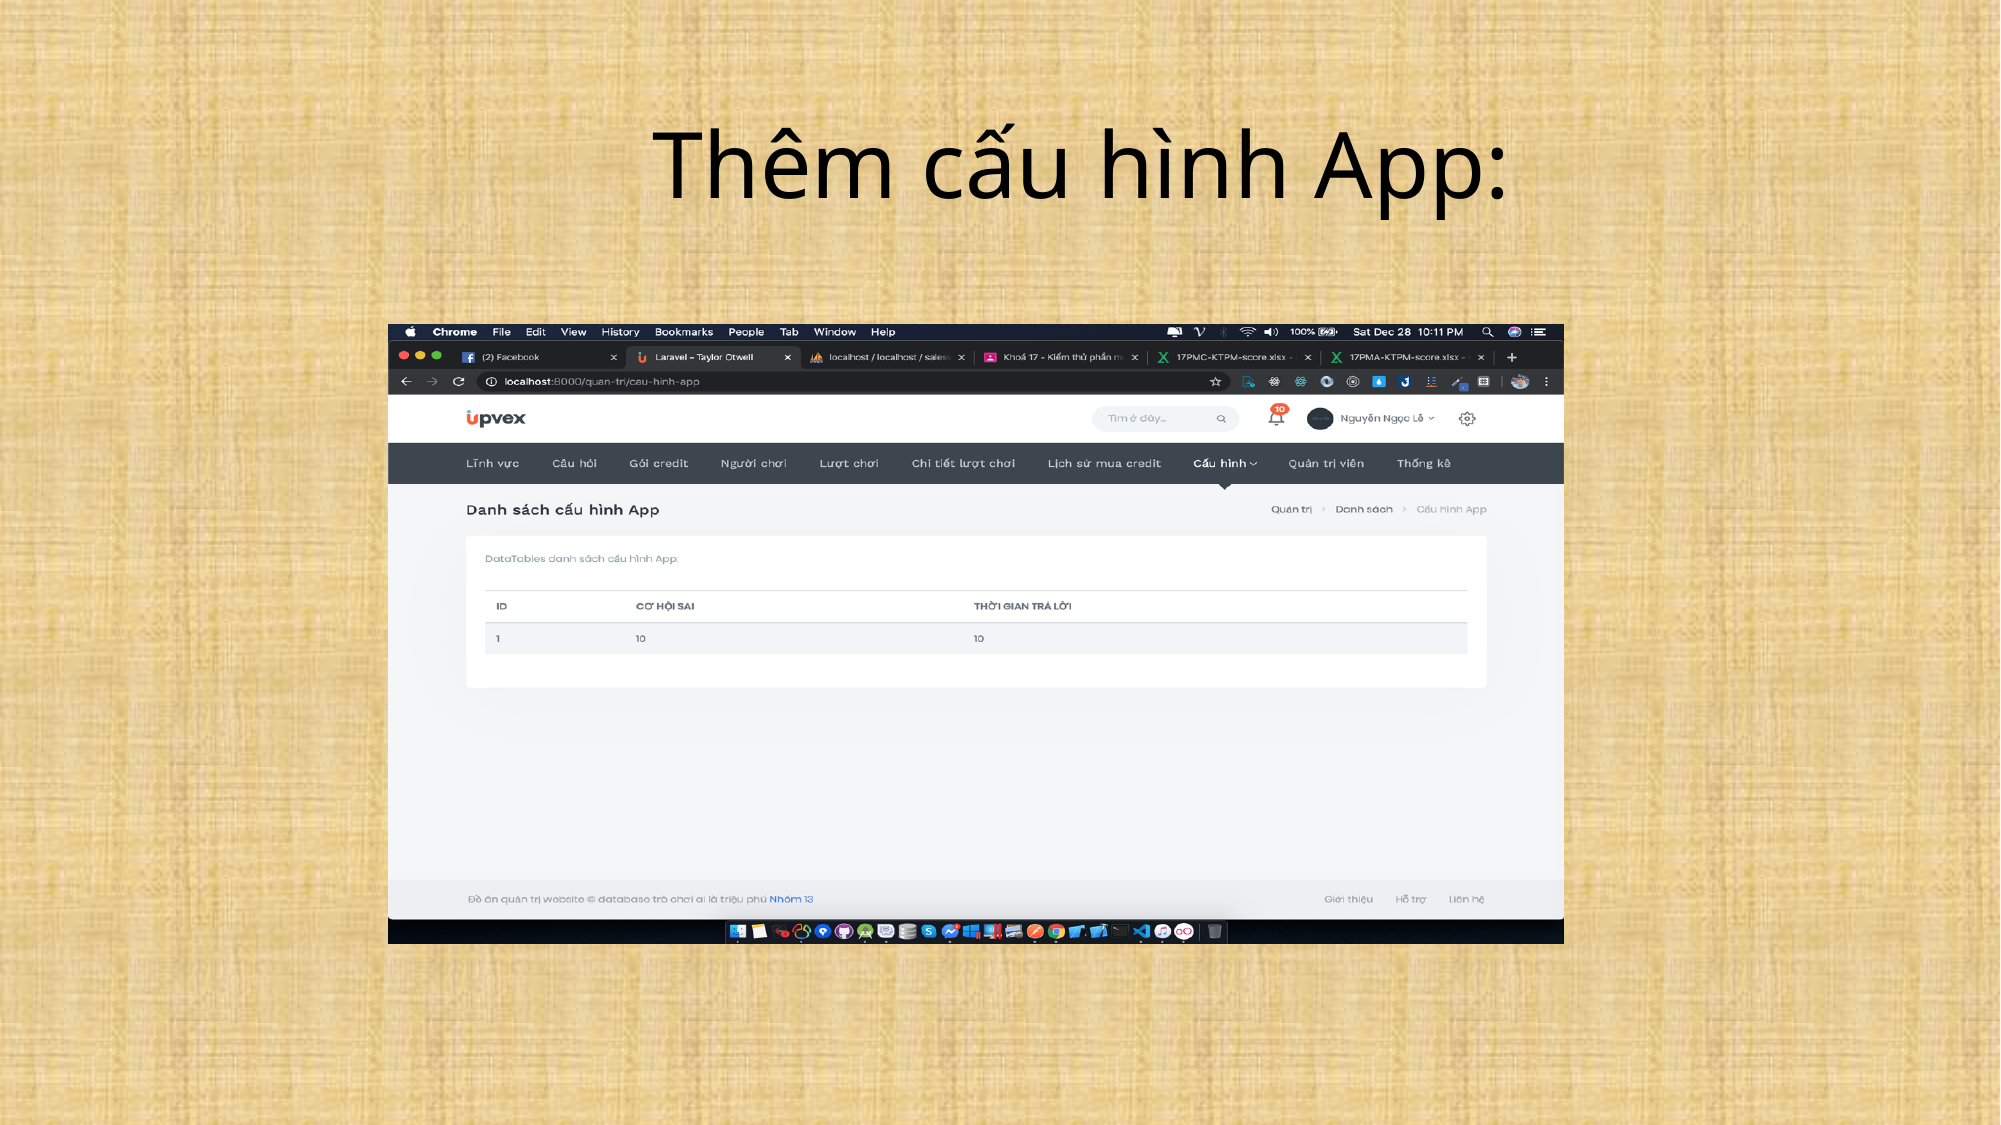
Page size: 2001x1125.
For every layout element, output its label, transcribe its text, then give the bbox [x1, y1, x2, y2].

picture [0, 0, 2001, 1125]
title Thêm cấu hình App: [637, 59, 2000, 278]
